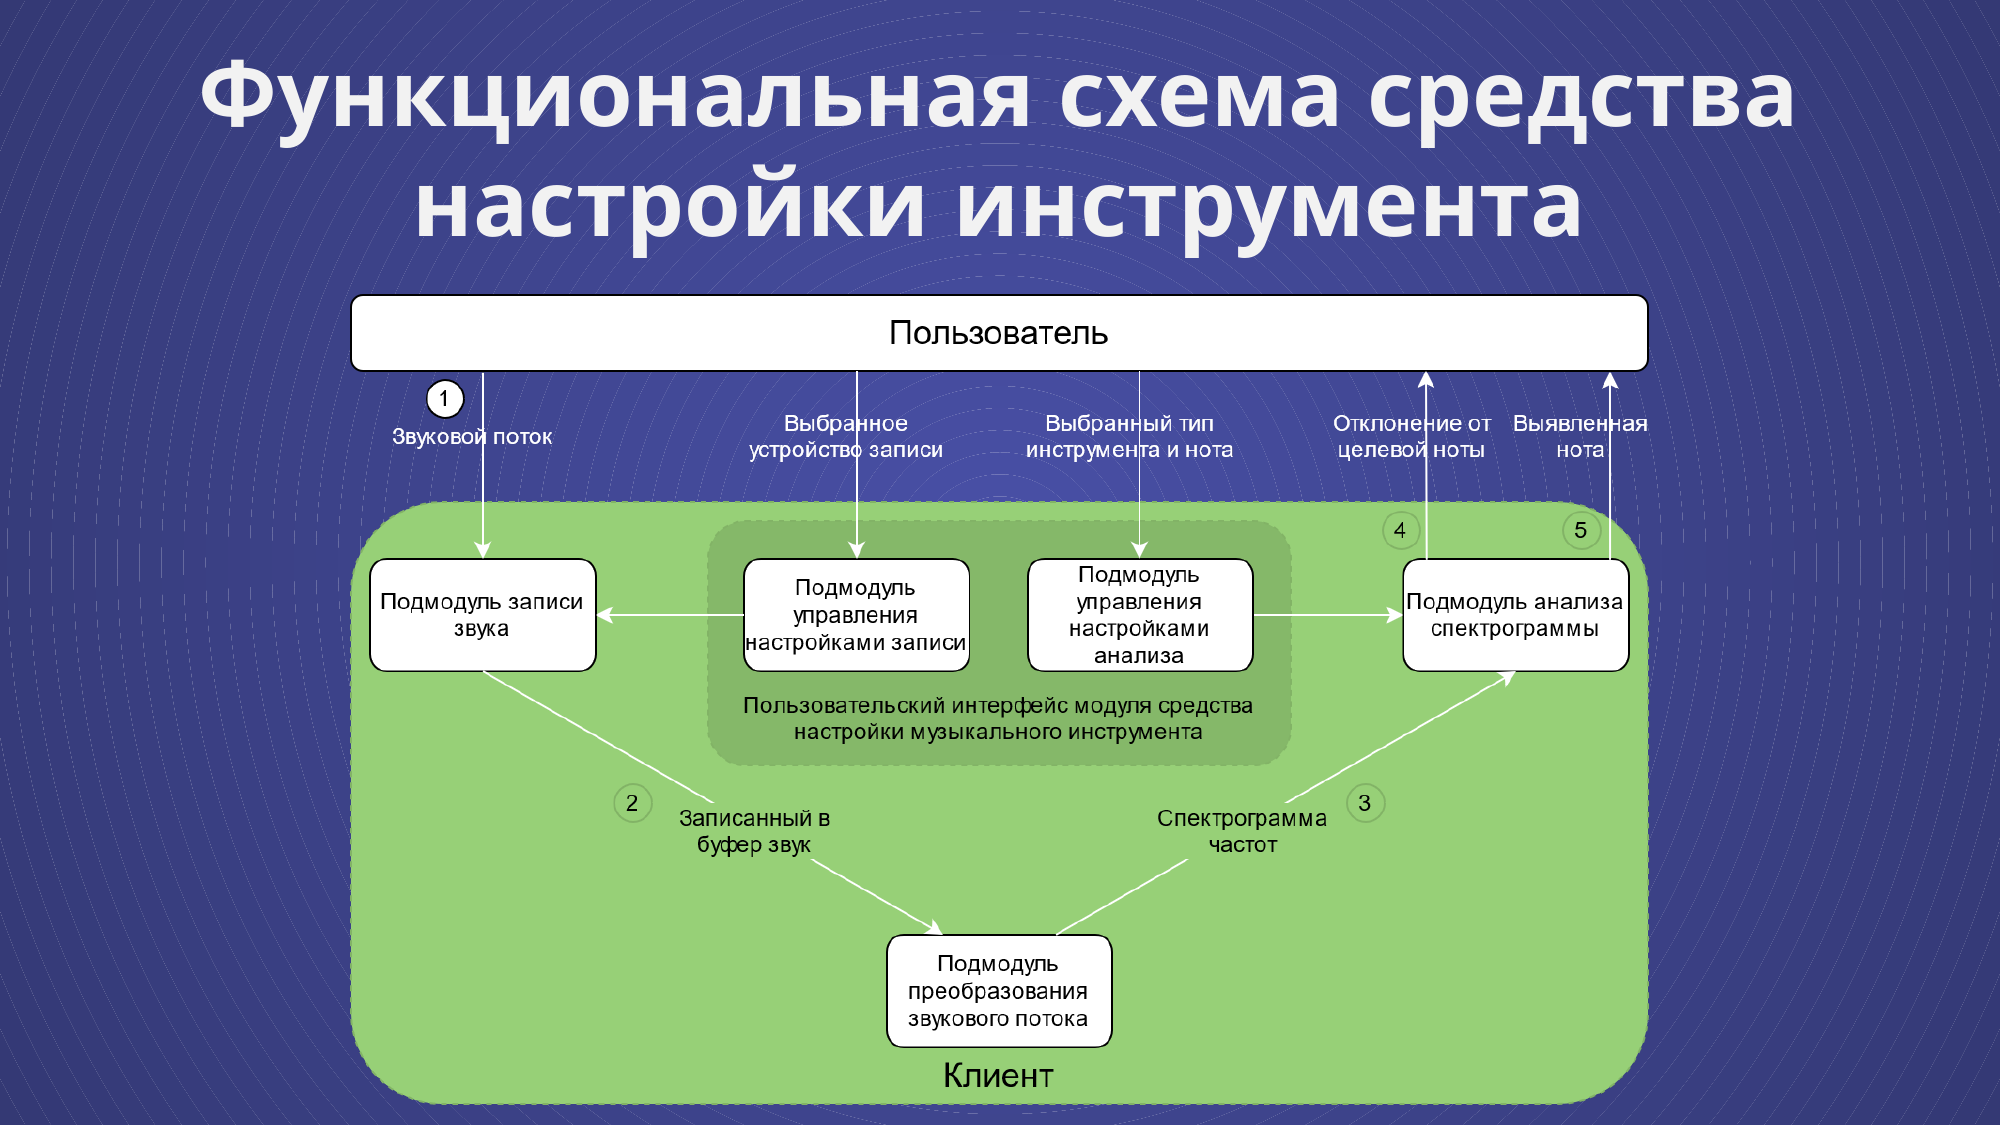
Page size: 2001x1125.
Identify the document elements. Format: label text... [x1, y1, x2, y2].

picture [350, 294, 1650, 1125]
text_box Функциональная схема средства настройки инструмента [0, 27, 2000, 262]
